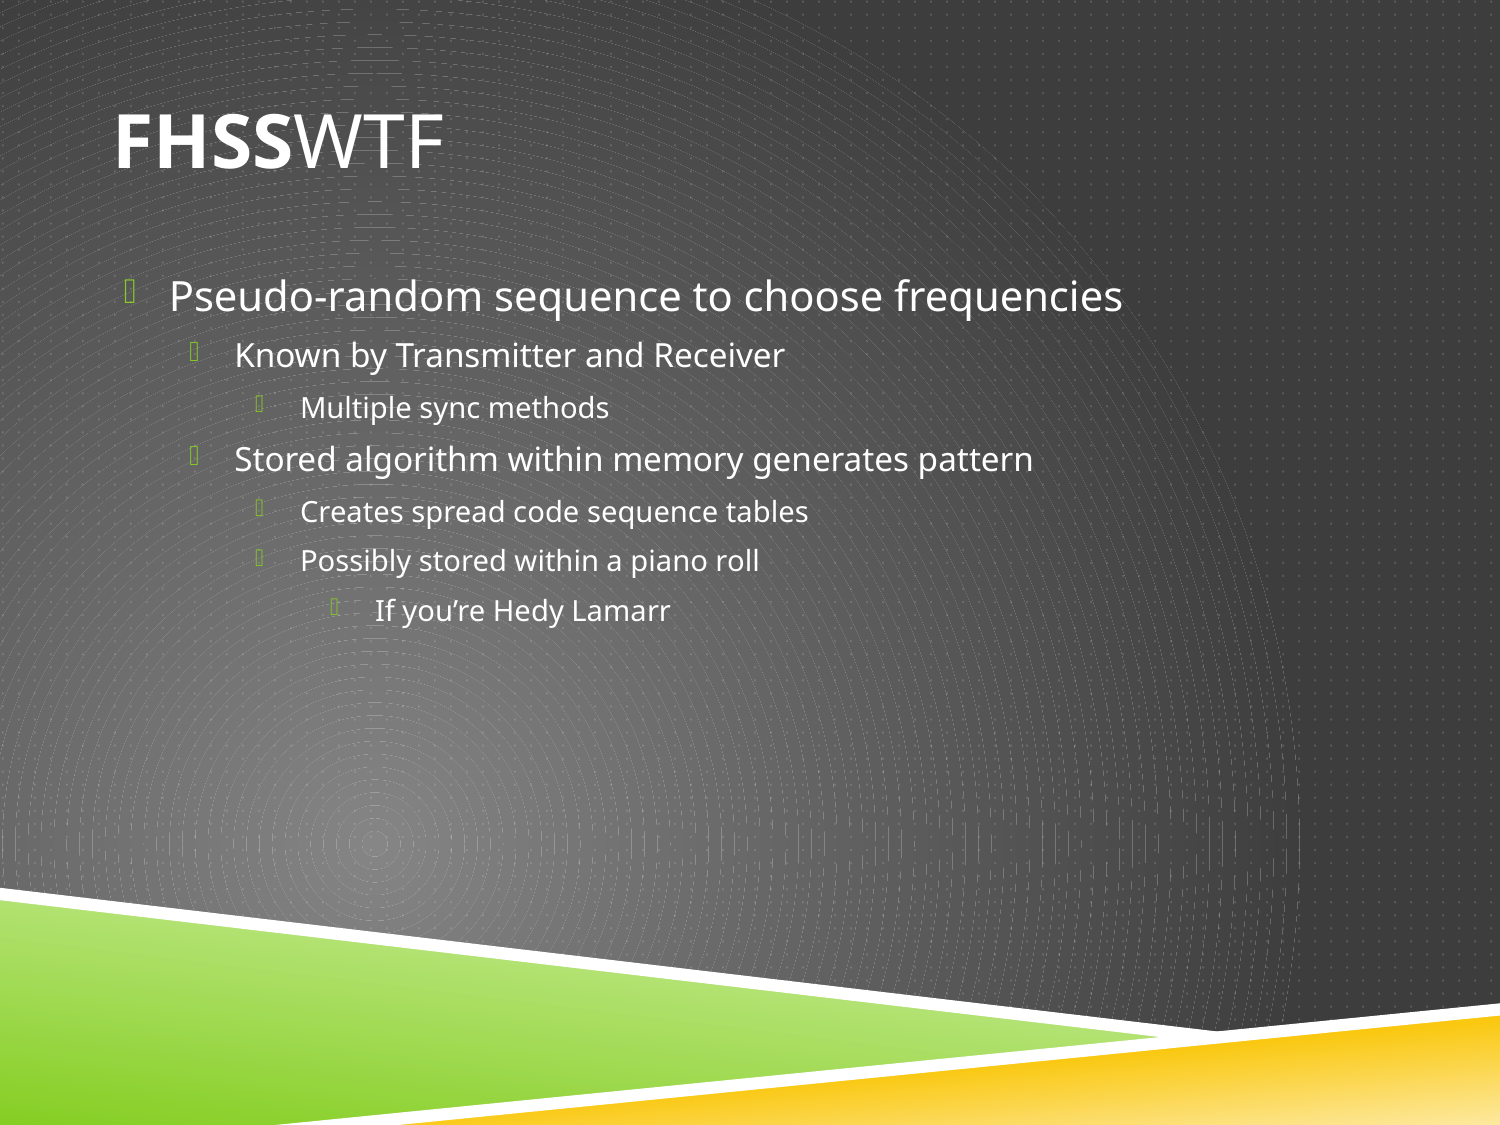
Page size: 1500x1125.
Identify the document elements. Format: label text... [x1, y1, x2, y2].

title FHSSWTF [112, 45, 1388, 233]
list Pseudo-random sequence to choose frequencies Known by Transmitter and Receiver Multiple sync methods Stored algorithm within memory generates pattern Creates spread code sequence tables Possibly stored within a piano roll If you’re Hedy Lamarr [112, 262, 1388, 875]
